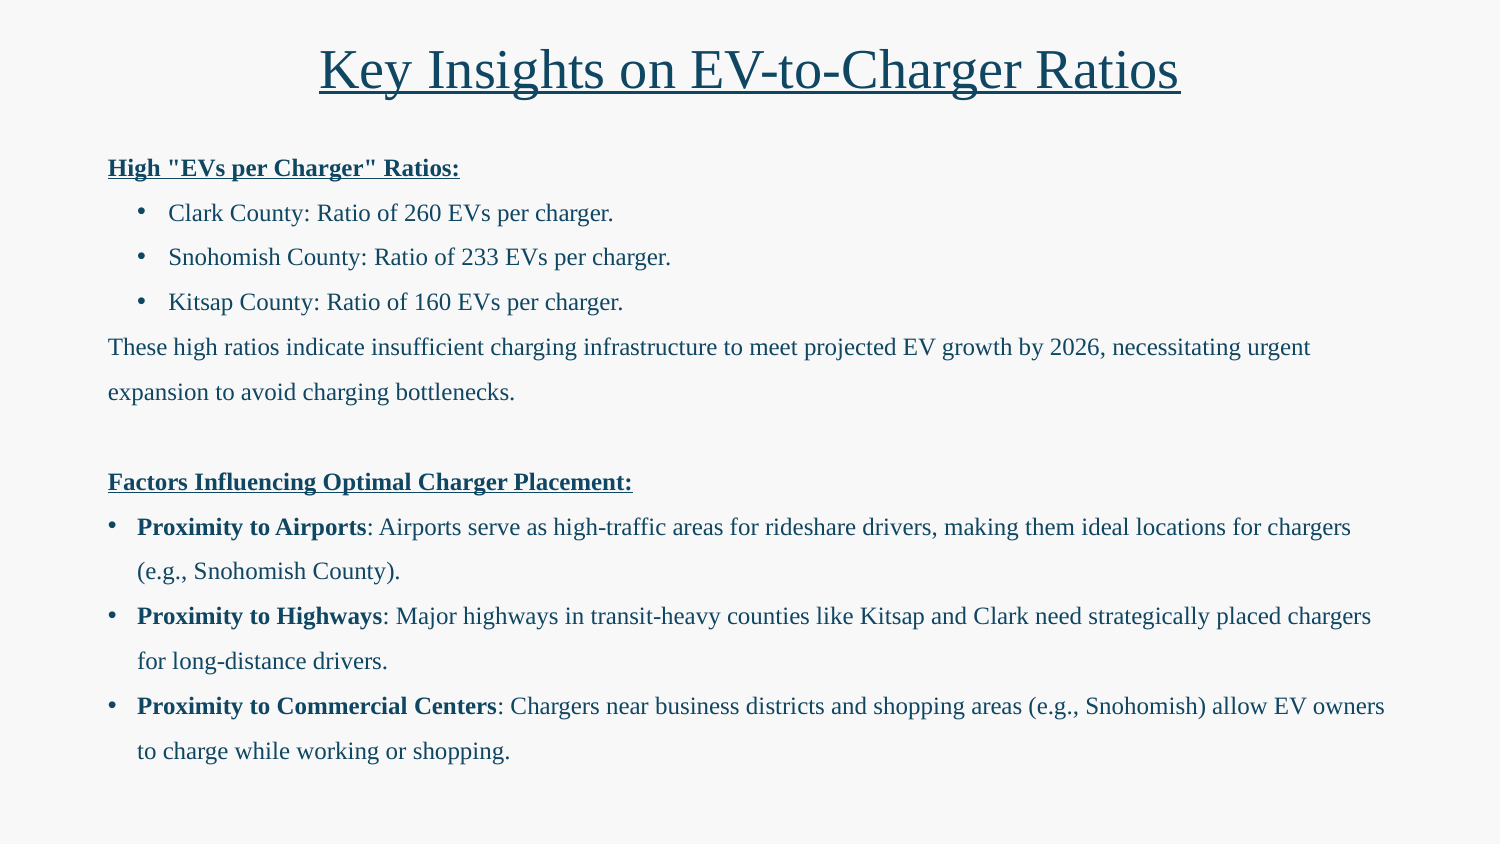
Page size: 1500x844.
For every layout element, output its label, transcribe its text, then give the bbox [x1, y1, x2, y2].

text_box Key Insights on EV-to-Charger Ratios [154, 25, 1346, 100]
text_box High "EVs per Charger" Ratios: Clark County: Ratio of 260 EVs per charger. Snohomish County: Ratio of 233 EVs per charger. Kitsap County: Ratio of 160 EVs per charger. These high ratios indicate insufficient charging infrastructure to meet projected EV growth by 2026, necessitating urgent expansion to avoid charging bottlenecks. Factors Influencing Optimal Charger Placement: Proximity to Airports: Airports serve as high-traffic areas for rideshare drivers, making them ideal locations for chargers (e.g., Snohomish County). Proximity to Highways: Major highways in transit-heavy counties like Kitsap and Clark need strategically placed chargers for long-distance drivers. Proximity to Commercial Centers: Chargers near business districts and shopping areas (e.g., Snohomish) allow EV owners to charge while working or shopping. [107, 136, 1392, 765]
